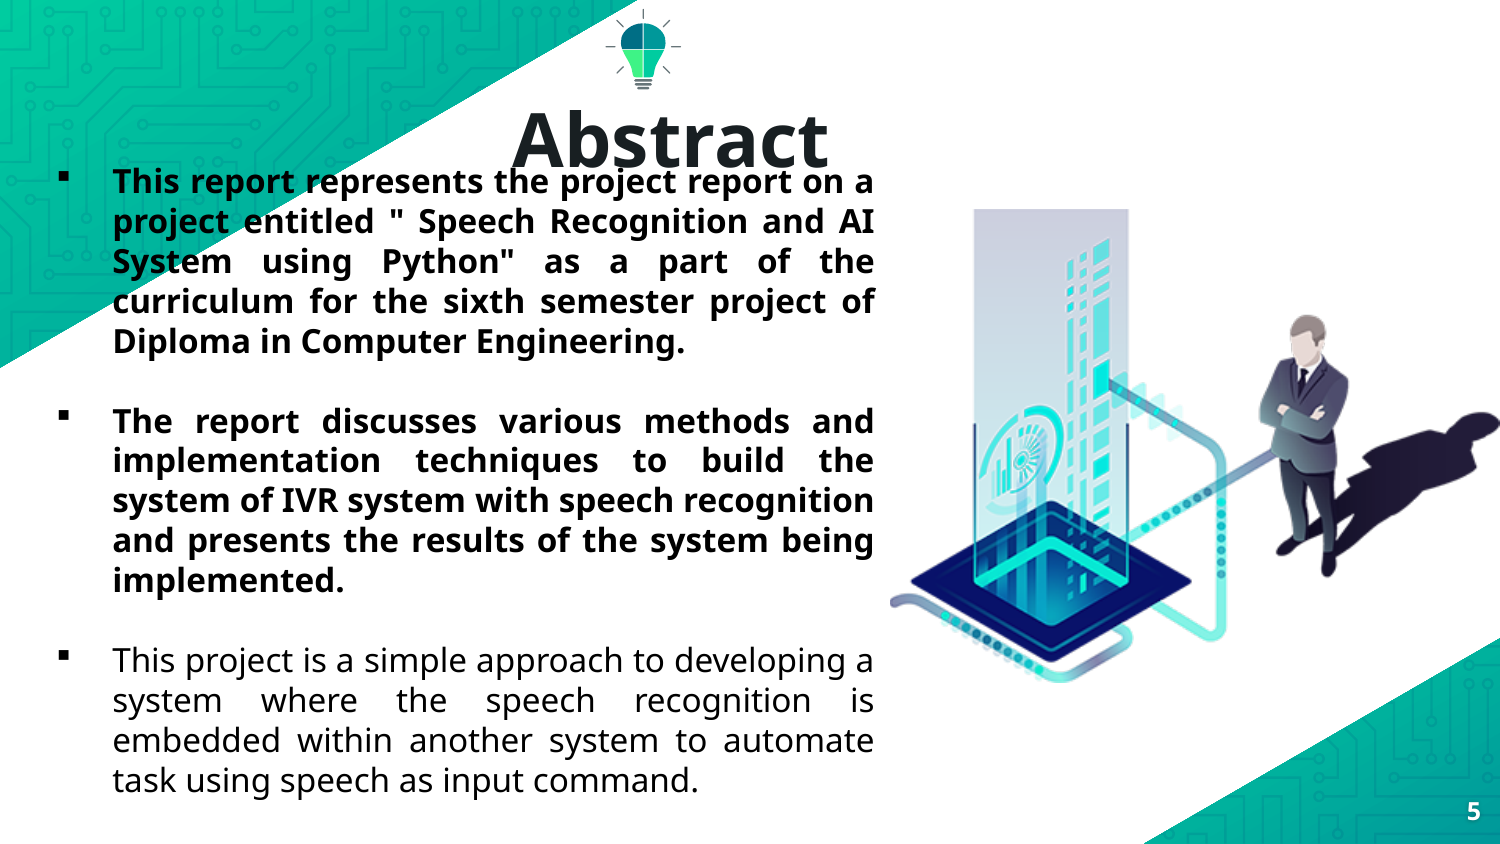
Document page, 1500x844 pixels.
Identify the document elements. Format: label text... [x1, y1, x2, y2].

slide_number 5 [1391, 779, 1482, 844]
picture [890, 208, 1500, 683]
text_box This report represents the project report on a project entitled " Speech Recognition and AI System using Python" as a part of the curriculum for the sixth semester project of Diploma in Computer Engineering. The report discusses various methods and implementation techniques to build the system of IVR system with speech recognition and presents the results of the system being implemented. This project is a simple approach to developing a system where the speech recognition is embedded within another system to automate task using speech as input command. [41, 152, 891, 844]
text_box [605, 8, 682, 90]
title Abstract [350, 21, 994, 127]
